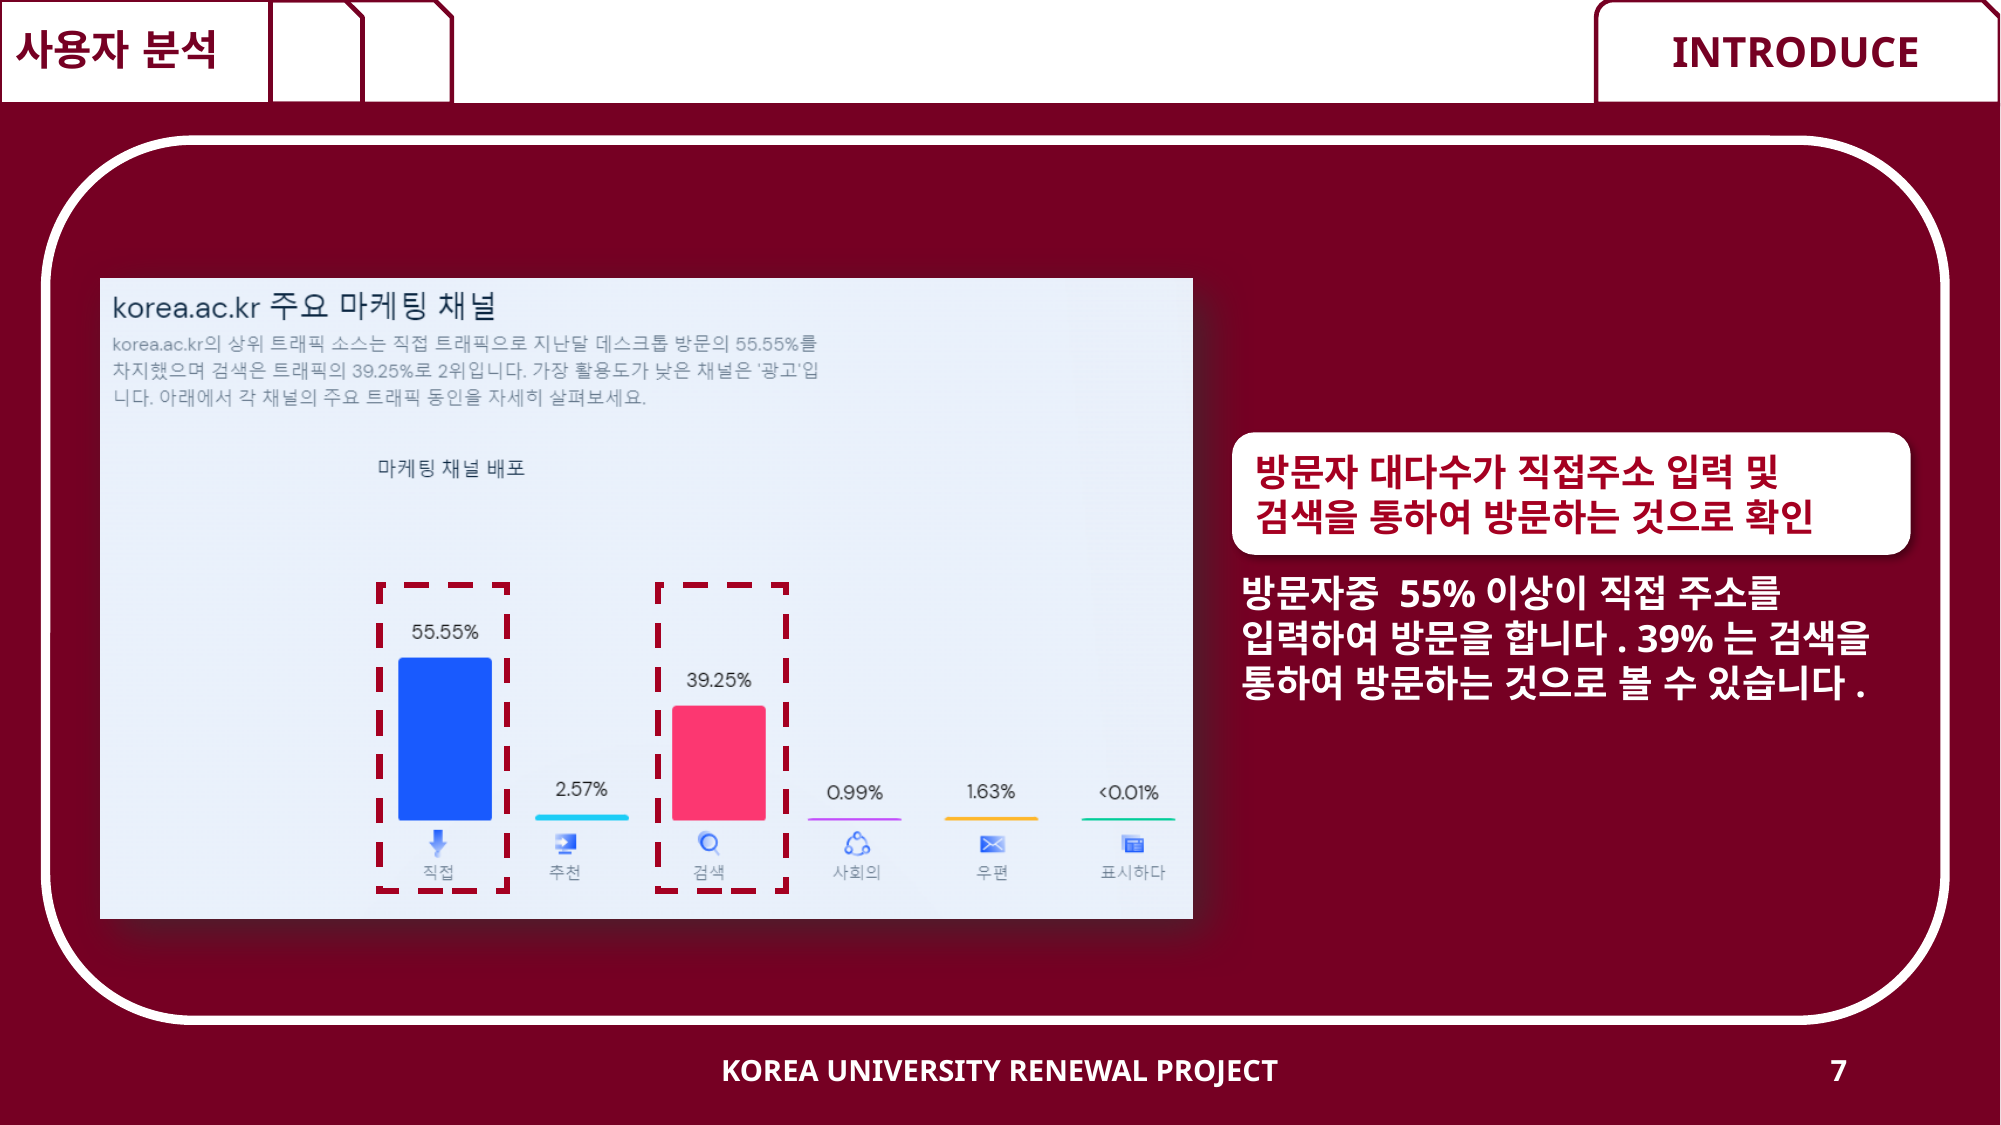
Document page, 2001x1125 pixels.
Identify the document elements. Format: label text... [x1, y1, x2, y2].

slide_number 7 [1412, 1042, 1863, 1103]
text_box 방문자 대다수가 직접주소 입력 및 검색을 통하여 방문하는 것으로 확인 [1235, 435, 1908, 552]
title 사용자 분석 [0, 0, 273, 106]
picture [100, 278, 1193, 919]
footer KOREA UNIVERSITY RENEWAL PROJECT [662, 1042, 1338, 1103]
text_box 방문자중 55%이상이 직접 주소를 입력하여 방문을 합니다. 39%는 검색을 통하여 방문하는 것으로 볼 수 있습니다. [1227, 562, 1916, 713]
